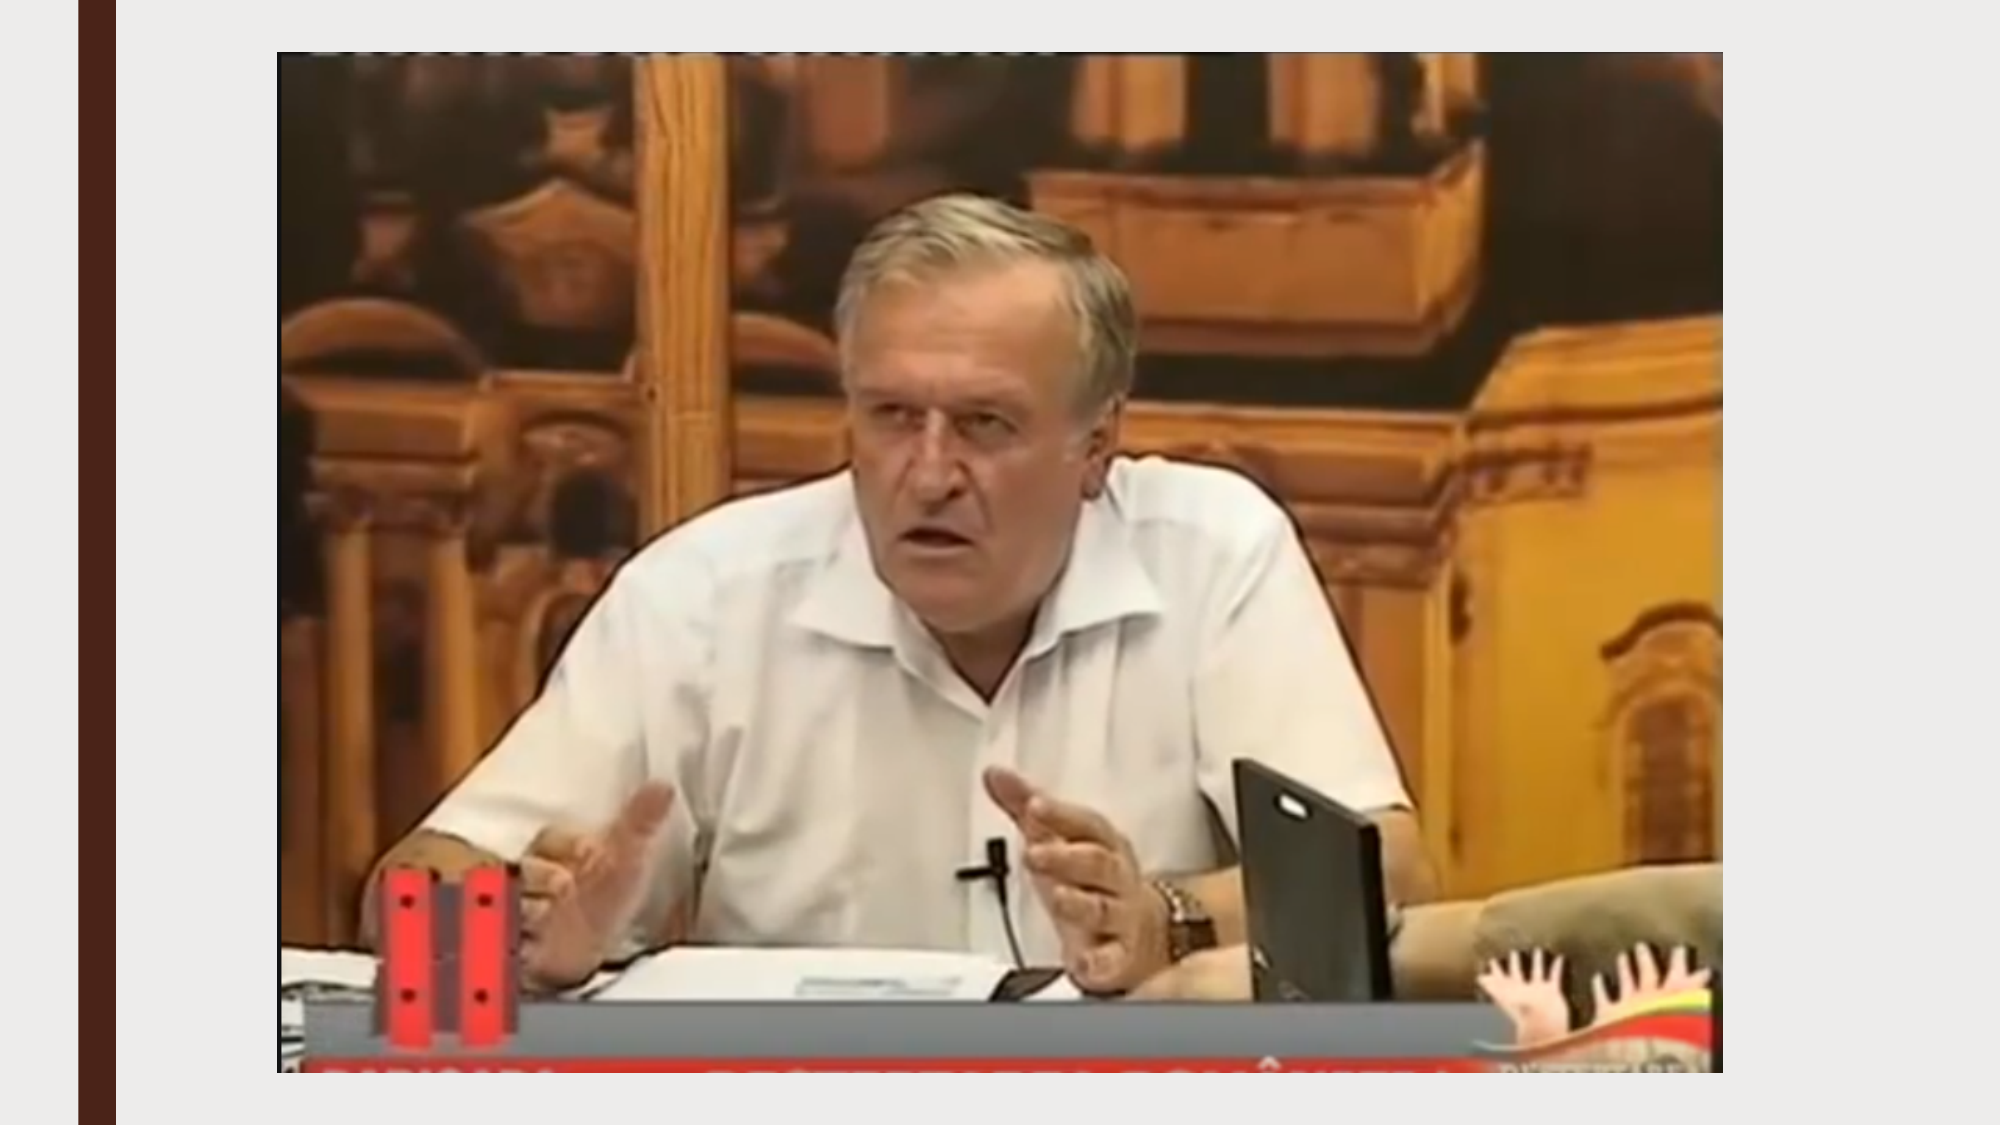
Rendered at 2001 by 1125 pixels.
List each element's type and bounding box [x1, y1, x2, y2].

picture [276, 52, 1723, 1073]
